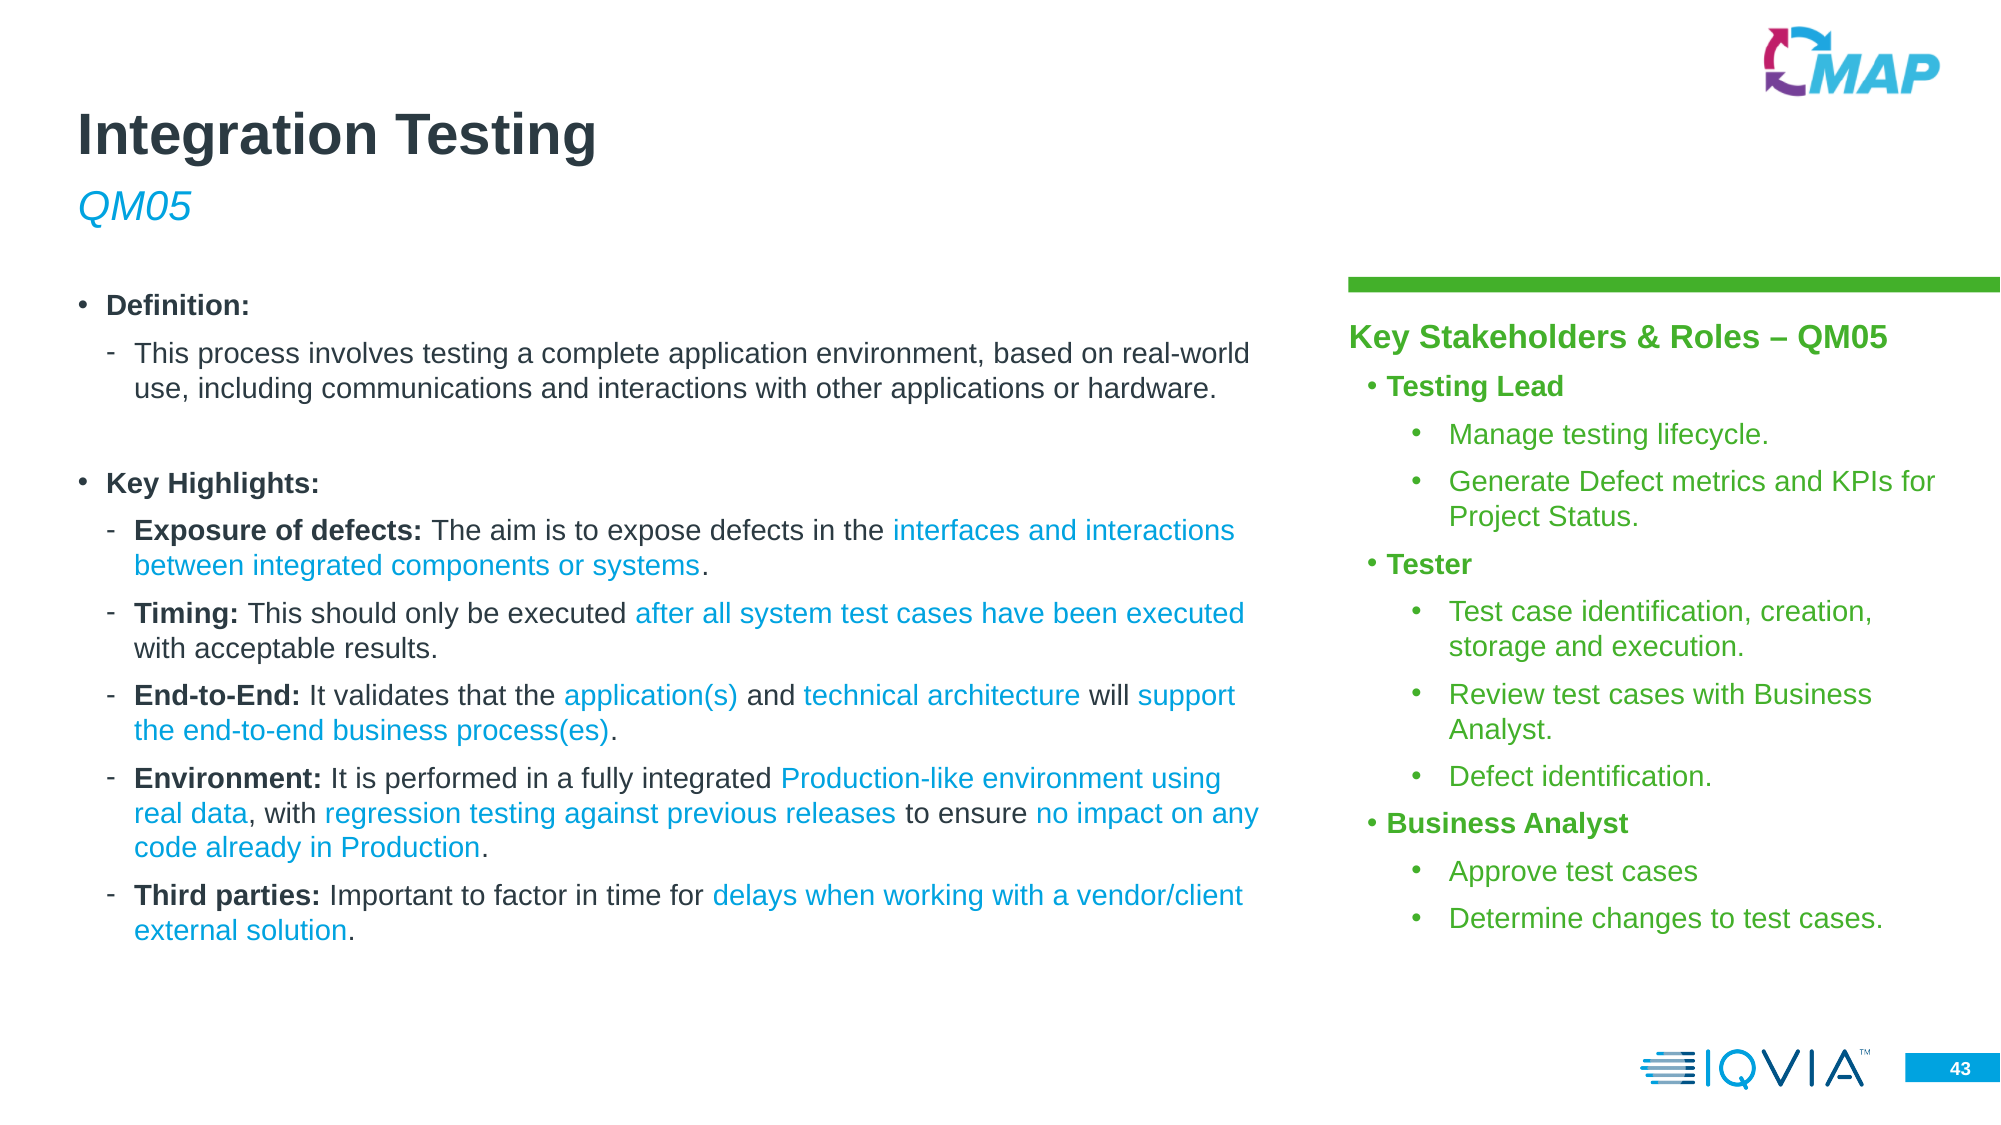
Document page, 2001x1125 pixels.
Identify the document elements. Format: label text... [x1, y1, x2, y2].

list Key Stakeholders & Roles – QM05 Testing Lead Manage testing lifecycle. Generate Defect metrics and KPIs for Project Status. Tester Test case identification, creation, storage and execution. Review test cases with Business Analyst. Defect identification. Business Analyst Approve test cases Determine changes to test cases. [1334, 307, 1952, 1015]
picture [1640, 1049, 1743, 1090]
list QM05 [63, 177, 1924, 244]
list Definition: This process involves testing a complete application environment, based on real-world use, including communications and interactions with other applications or hardware. Key Highlights: Exposure of defects: The aim is to expose defects in the interfaces and interactions between integrated components or systems. Timing: This should only be executed after all system test cases have been executed with acceptable results. End-to-End: It validates that the application(s) and technical architecture will support the end-to-end business process(es). Environment: It is performed in a fully integrated Production-like environment using real data, with regression testing against previous releases to ensure no impact on any code already in Production. Third parties: Important to factor in time for delays when working with a vendor/client external solution. [63, 279, 1293, 1017]
picture [1744, 1049, 1870, 1090]
picture [1724, 1054, 1751, 1082]
picture [1748, 13, 1951, 115]
title Integration Testing [63, 48, 1924, 175]
